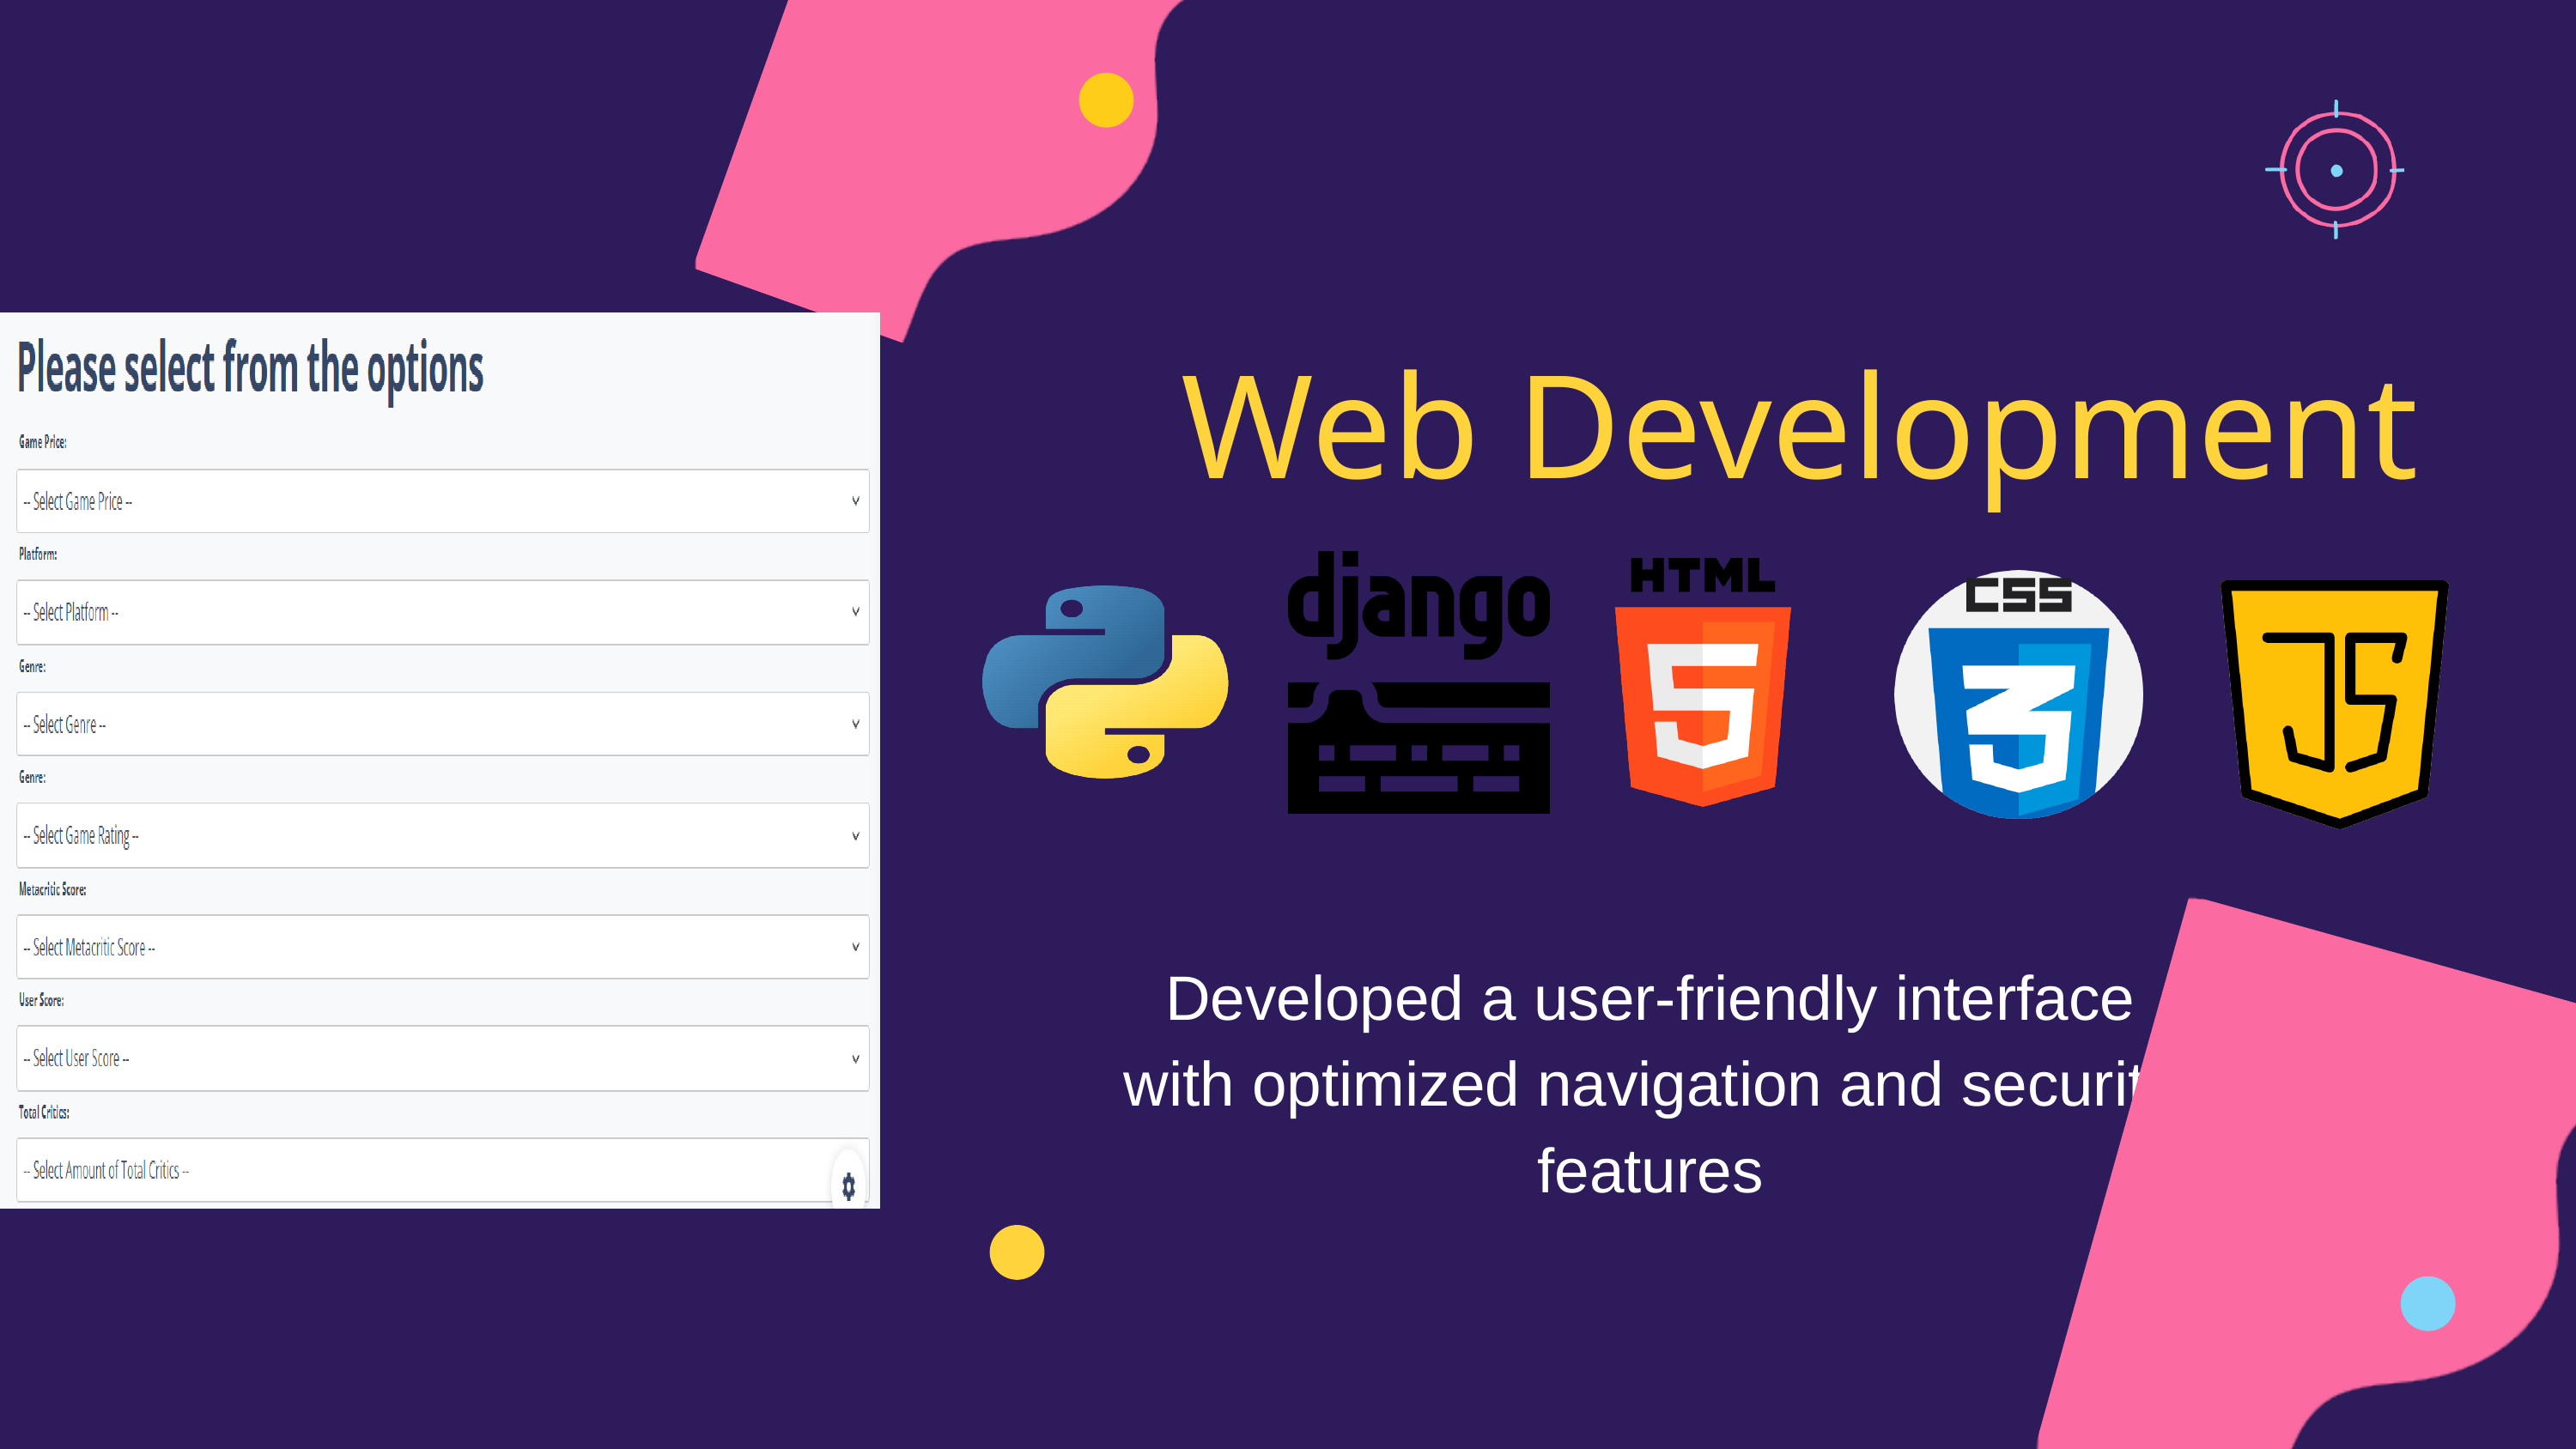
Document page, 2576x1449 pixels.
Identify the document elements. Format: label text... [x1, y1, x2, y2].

picture [980, 585, 1230, 779]
picture [1578, 557, 1827, 807]
text_box Web Development [1122, 300, 2516, 507]
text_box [989, 1224, 1045, 1281]
text_box [2264, 100, 2405, 239]
text_box [692, 0, 1334, 421]
picture [1894, 570, 2143, 820]
picture [1287, 550, 1550, 814]
picture [2210, 580, 2459, 829]
text_box Developed a user-friendly interface with optimized navigation and security features [1104, 946, 2175, 1206]
text_box [2034, 894, 2576, 1449]
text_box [2400, 1276, 2456, 1331]
picture [0, 312, 880, 1209]
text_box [1078, 72, 1134, 128]
